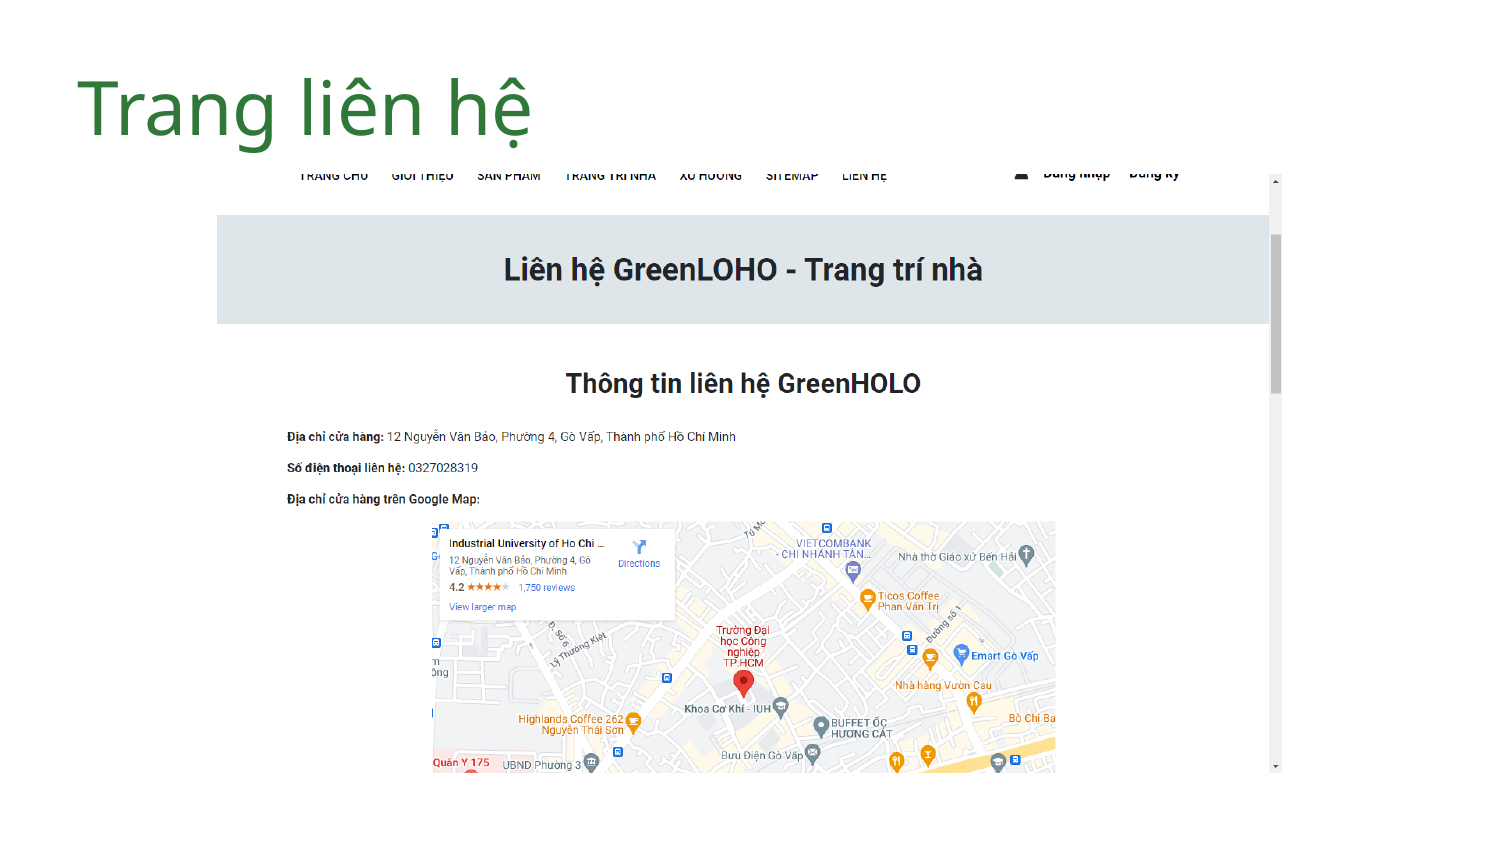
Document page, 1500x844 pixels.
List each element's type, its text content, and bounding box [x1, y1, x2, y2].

picture [217, 174, 1283, 773]
title Trang liên hệ [62, 36, 1025, 175]
